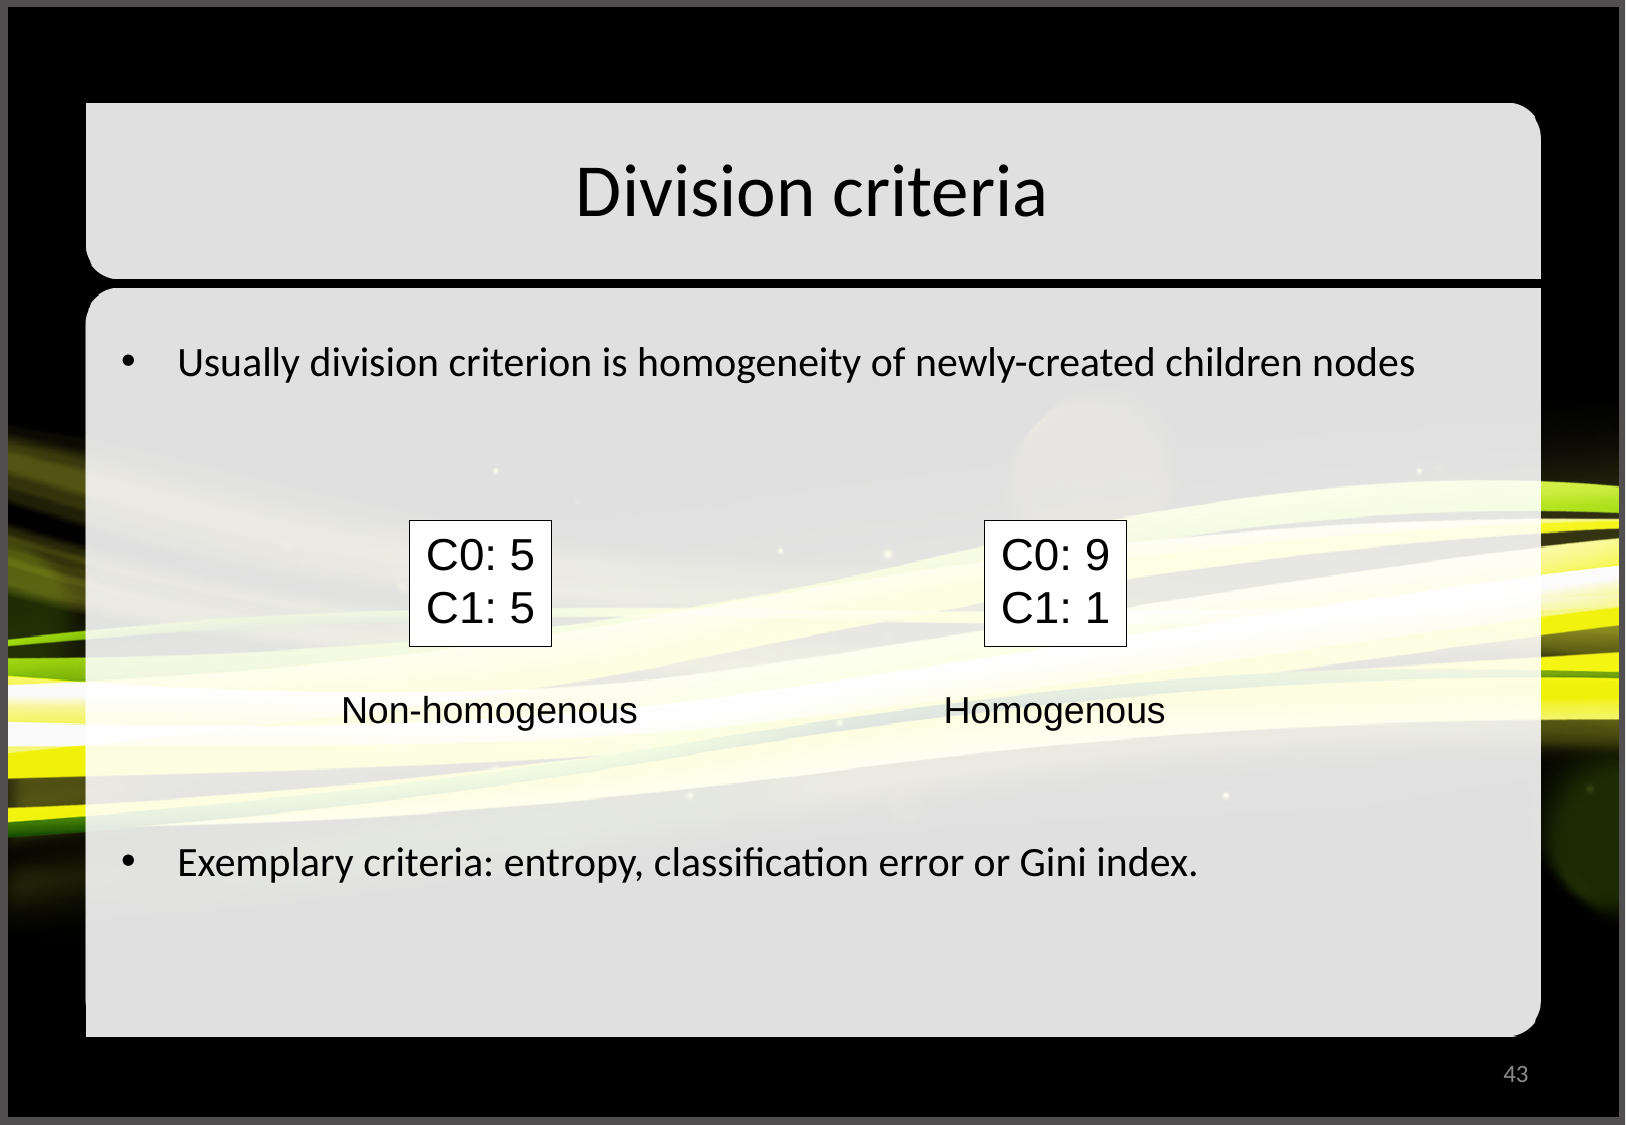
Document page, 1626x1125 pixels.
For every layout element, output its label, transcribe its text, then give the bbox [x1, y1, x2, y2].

picture [0, 0, 1626, 1125]
title Division criteria [80, 107, 1544, 266]
slide_number 43 [1164, 1042, 1544, 1103]
text_box Non-homogenous [326, 679, 789, 739]
list Usually division criterion is homogeneity of newly-created children nodes Exemplary criteria: entropy, classification error or Gini index. [105, 302, 1498, 1046]
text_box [980, 516, 1131, 651]
text_box Homogenous [928, 679, 1392, 739]
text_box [405, 516, 556, 651]
